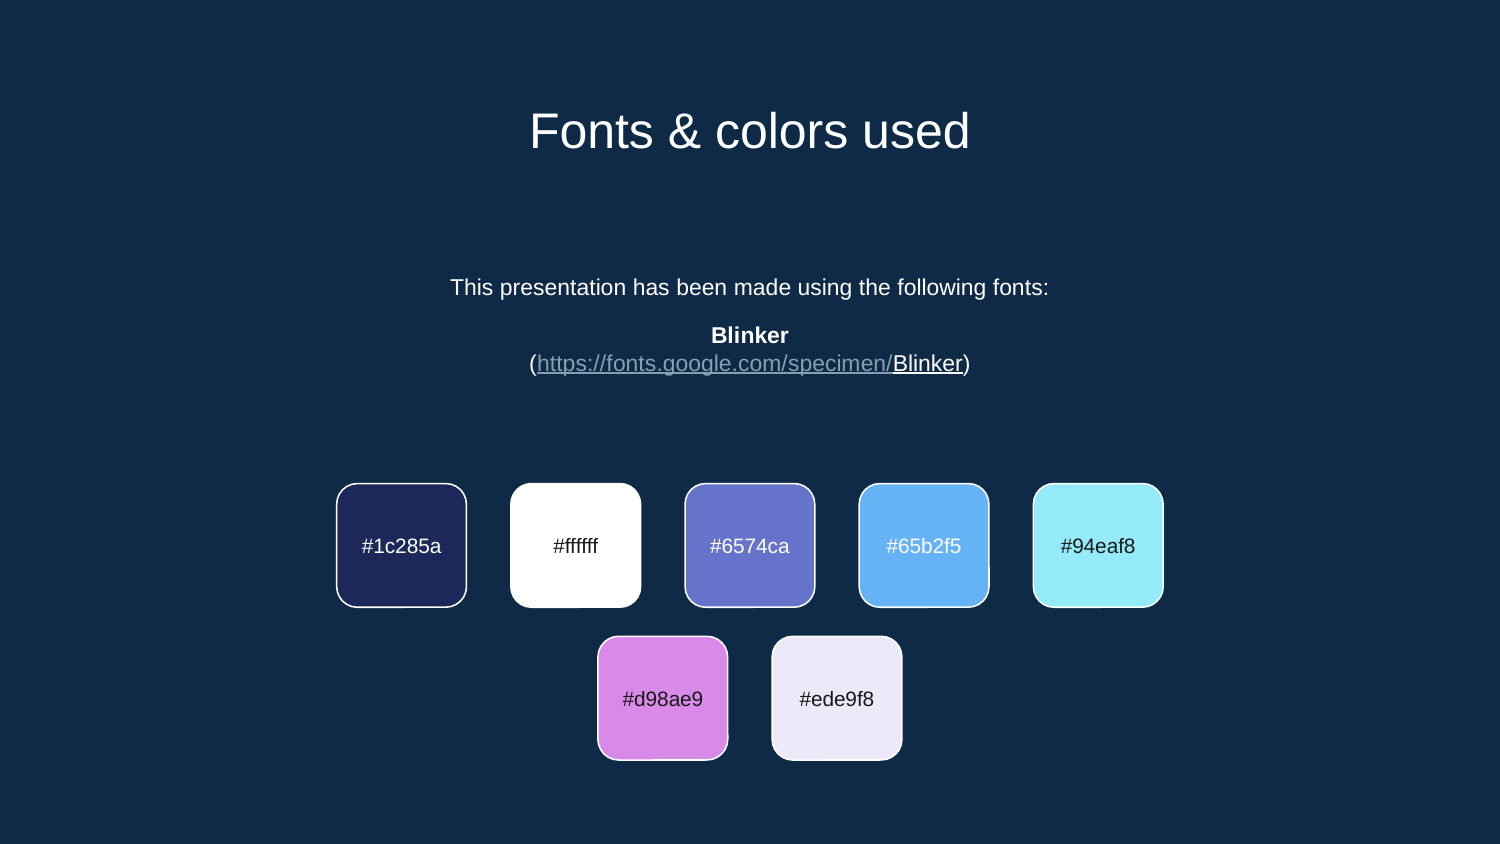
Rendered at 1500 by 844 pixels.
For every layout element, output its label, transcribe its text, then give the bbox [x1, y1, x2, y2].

text_box [510, 582, 641, 608]
text_box #ede9f8 [772, 662, 902, 735]
text_box #94eaf8 [1033, 509, 1164, 582]
text_box [597, 735, 728, 761]
text_box [510, 483, 641, 509]
text_box [772, 636, 902, 662]
text_box [336, 483, 467, 509]
text_box #d98ae9 [597, 662, 728, 735]
text_box #6574ca [685, 509, 815, 582]
text_box #ffffff [510, 509, 641, 582]
text_box [685, 483, 815, 509]
text_box #1c285a [336, 509, 467, 582]
title Fonts & colors used [117, 83, 1383, 163]
text_box [336, 582, 467, 608]
text_box [597, 636, 728, 662]
text_box This presentation has been made using the following fonts: Blinker (https://fonts.google.com/specimen/Blinker) [117, 257, 1383, 408]
text_box [859, 483, 989, 509]
text_box [772, 735, 902, 761]
text_box #65b2f5 [859, 509, 989, 582]
text_box [1033, 483, 1164, 509]
text_box [685, 582, 815, 608]
text_box [1033, 582, 1164, 608]
text_box [859, 582, 989, 608]
